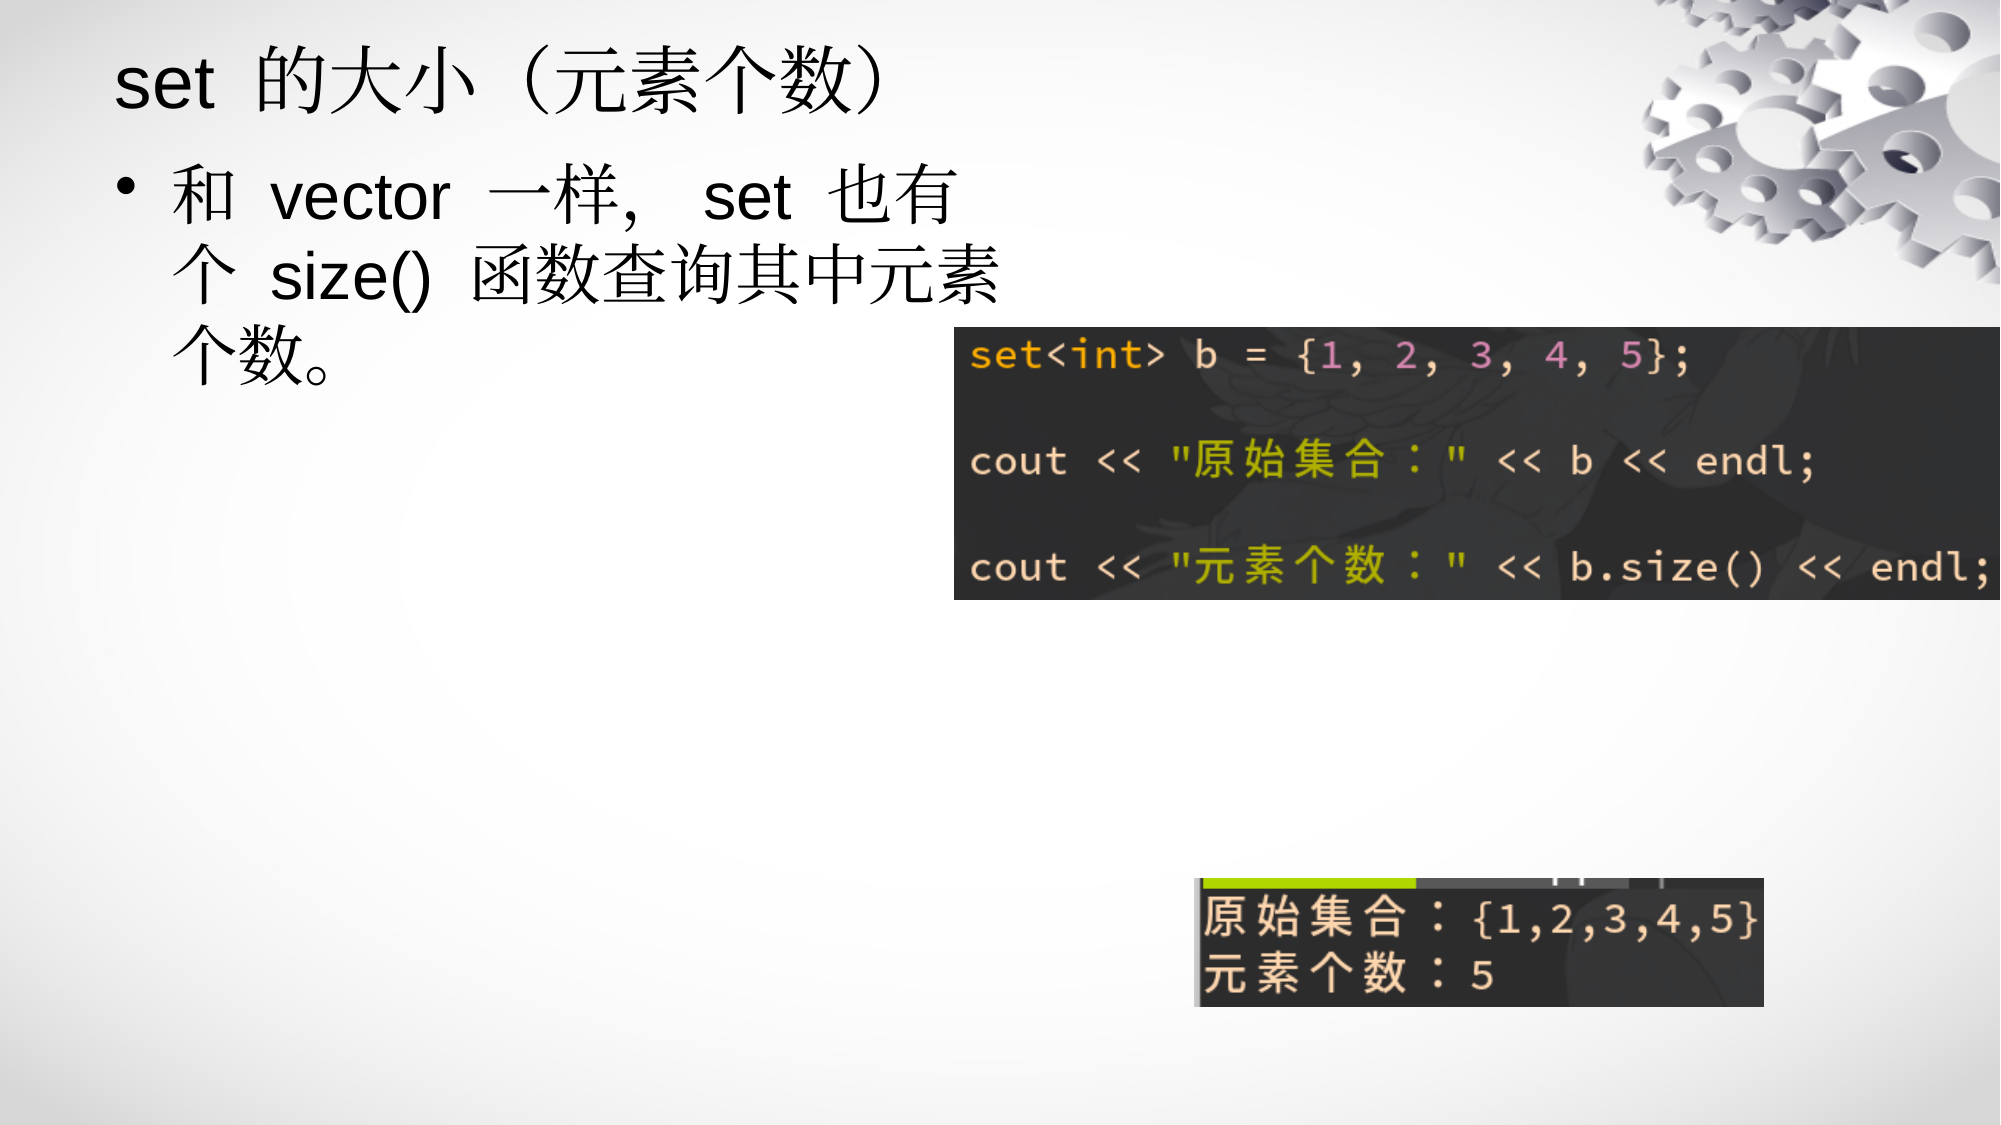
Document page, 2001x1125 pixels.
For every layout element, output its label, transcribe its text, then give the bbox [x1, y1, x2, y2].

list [954, 327, 2000, 600]
title set 的大小（元素个数） [99, 30, 1901, 127]
list 和 vector 一样，set 也有个 size() 函数查询其中元素个数。 [99, 145, 1038, 1087]
picture [0, 0, 2000, 1125]
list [1194, 878, 1764, 1007]
